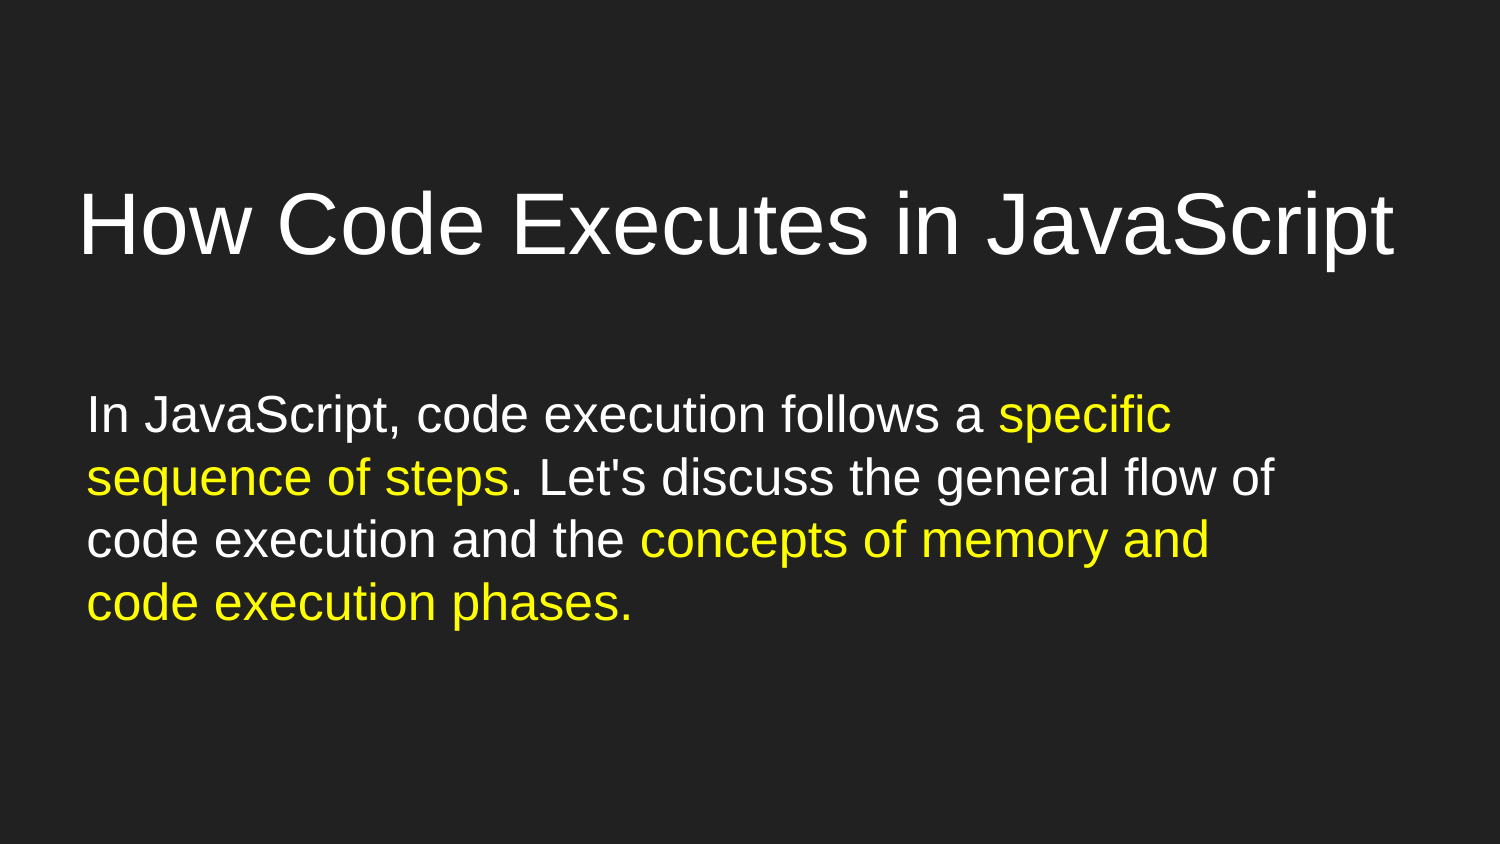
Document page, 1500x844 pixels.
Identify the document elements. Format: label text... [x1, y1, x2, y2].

text_box In JavaScript, code execution follows a specific sequence of steps. Let's discuss the general flow of code execution and the concepts of memory and code execution phases. [71, 365, 1294, 646]
title How Code Executes in JavaScript [38, 77, 1436, 288]
